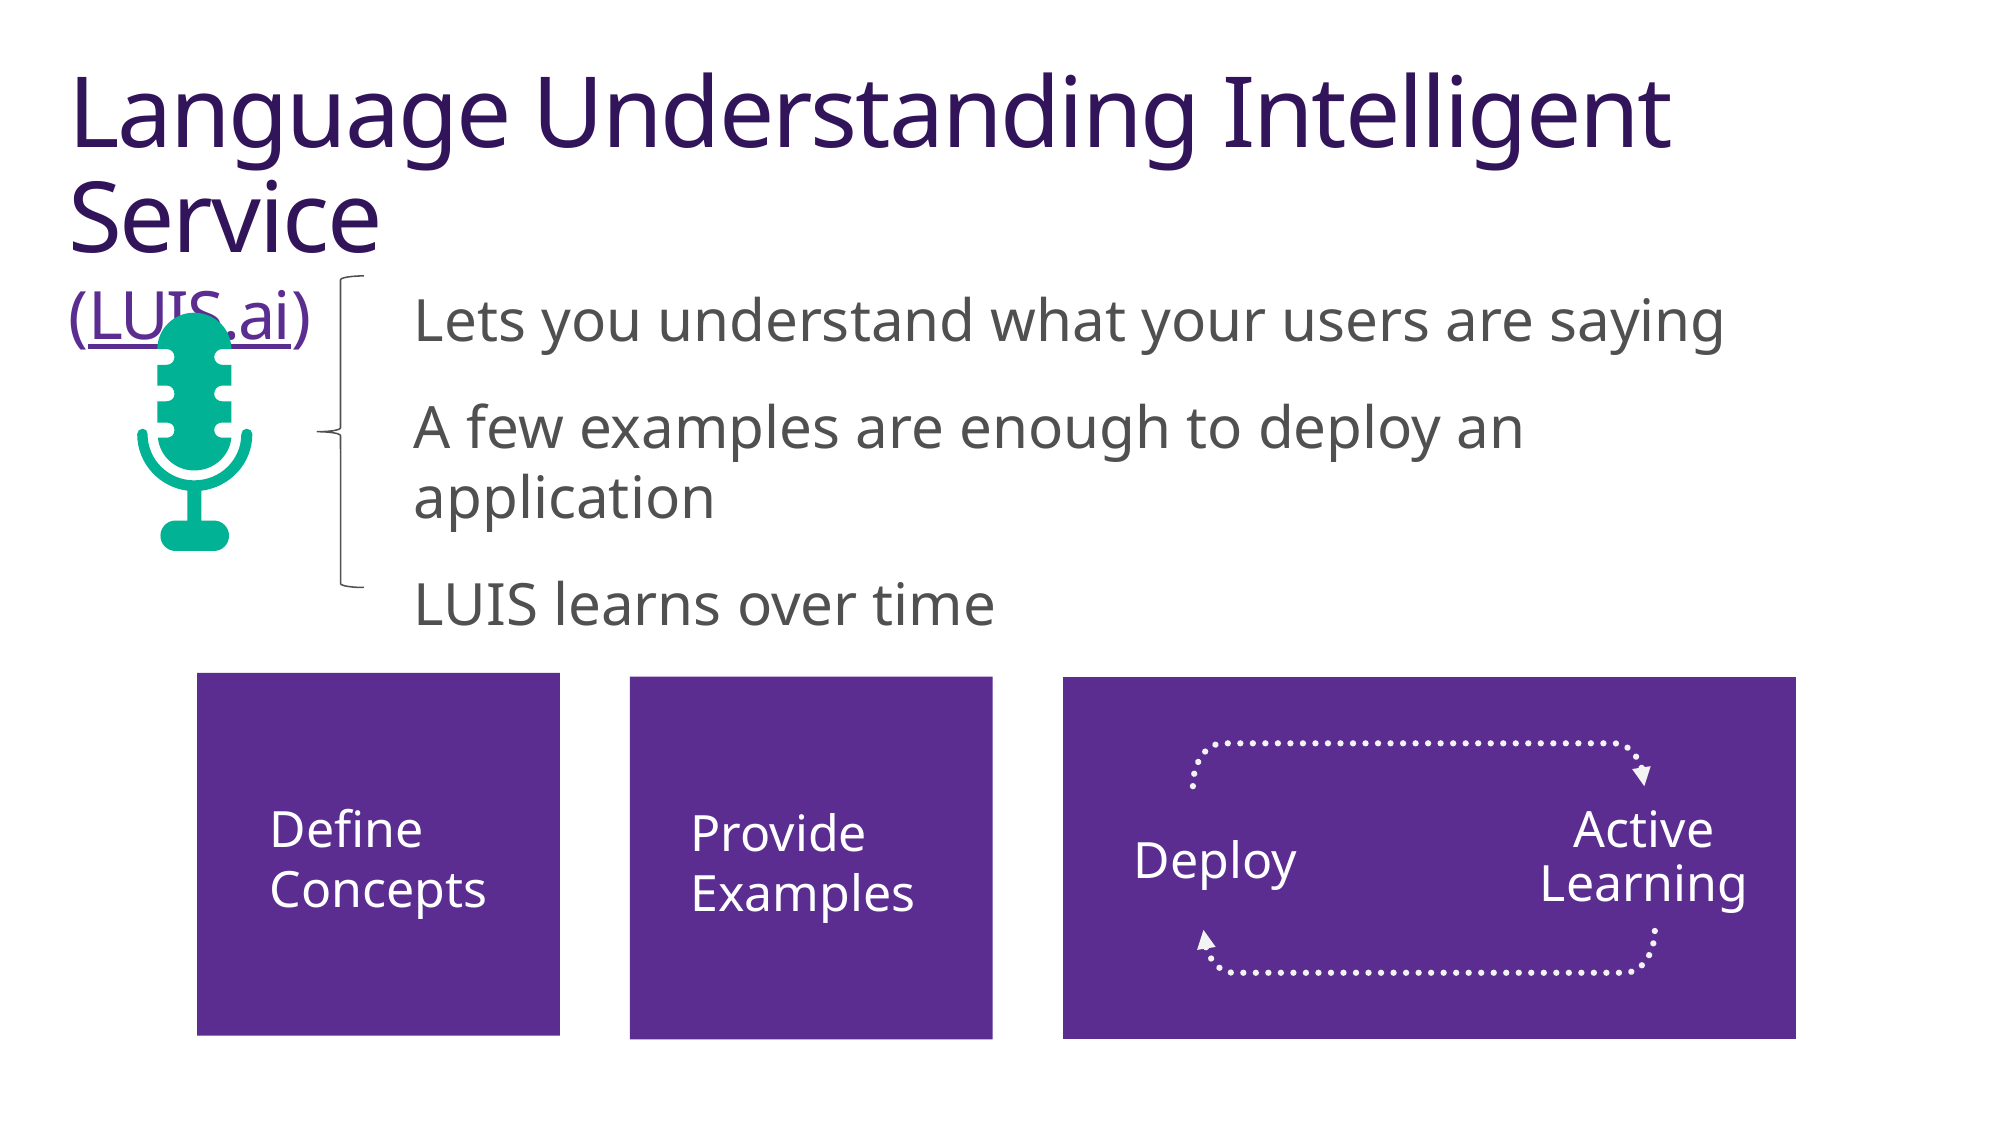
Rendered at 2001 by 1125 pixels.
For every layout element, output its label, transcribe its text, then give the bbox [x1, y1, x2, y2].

text_box Deploy [1125, 815, 1306, 909]
text_box Active Learning [1527, 812, 1761, 905]
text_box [137, 312, 252, 551]
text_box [196, 672, 561, 1036]
text_box [316, 275, 364, 589]
text_box [1062, 676, 1796, 1040]
text_box [1192, 742, 1650, 787]
text_box [1198, 929, 1656, 974]
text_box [629, 676, 993, 1040]
text_box Lets you understand what your users are saying A few examples are enough to deploy an application LUIS learns over time [399, 275, 1796, 645]
title Language Understanding Intelligent Service (LUIS.ai) [44, 47, 1957, 196]
